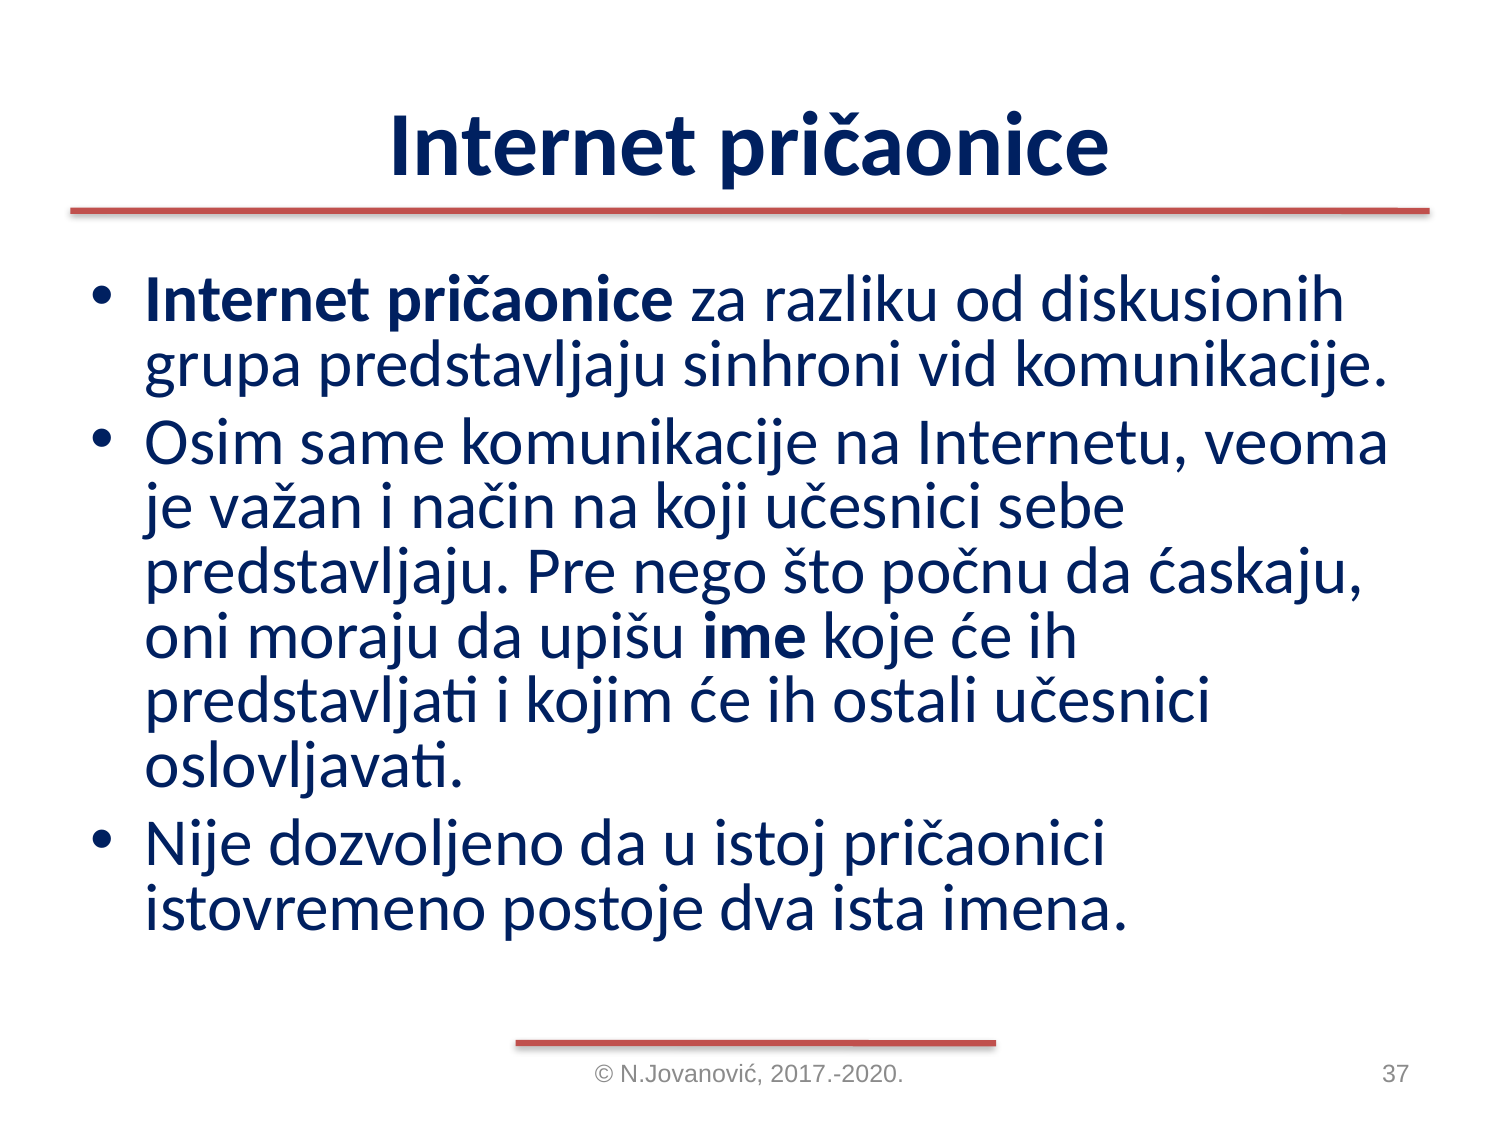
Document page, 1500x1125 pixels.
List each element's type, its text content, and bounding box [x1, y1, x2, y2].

slide_number 37 [1074, 1042, 1425, 1103]
footer © N.Jovanović, 2017.-2020. [512, 1042, 988, 1103]
list Internet pričaonice za razliku od diskusionih grupa predstavljaju sinhroni vid komunikacije. Osim same komunikacije na Internetu, veoma je važan i način na koji učesnici sebe predstavljaju. Pre nego što počnu da ćaskaju, oni moraju da upišu ime koje će ih predstavljati i kojim će ih ostali učesnici oslovljavati. Nije dozvoljeno da u istoj pričaonici istovremeno postoje dva ista imena. [75, 262, 1425, 1005]
title Internet pričaonice [75, 45, 1425, 233]
